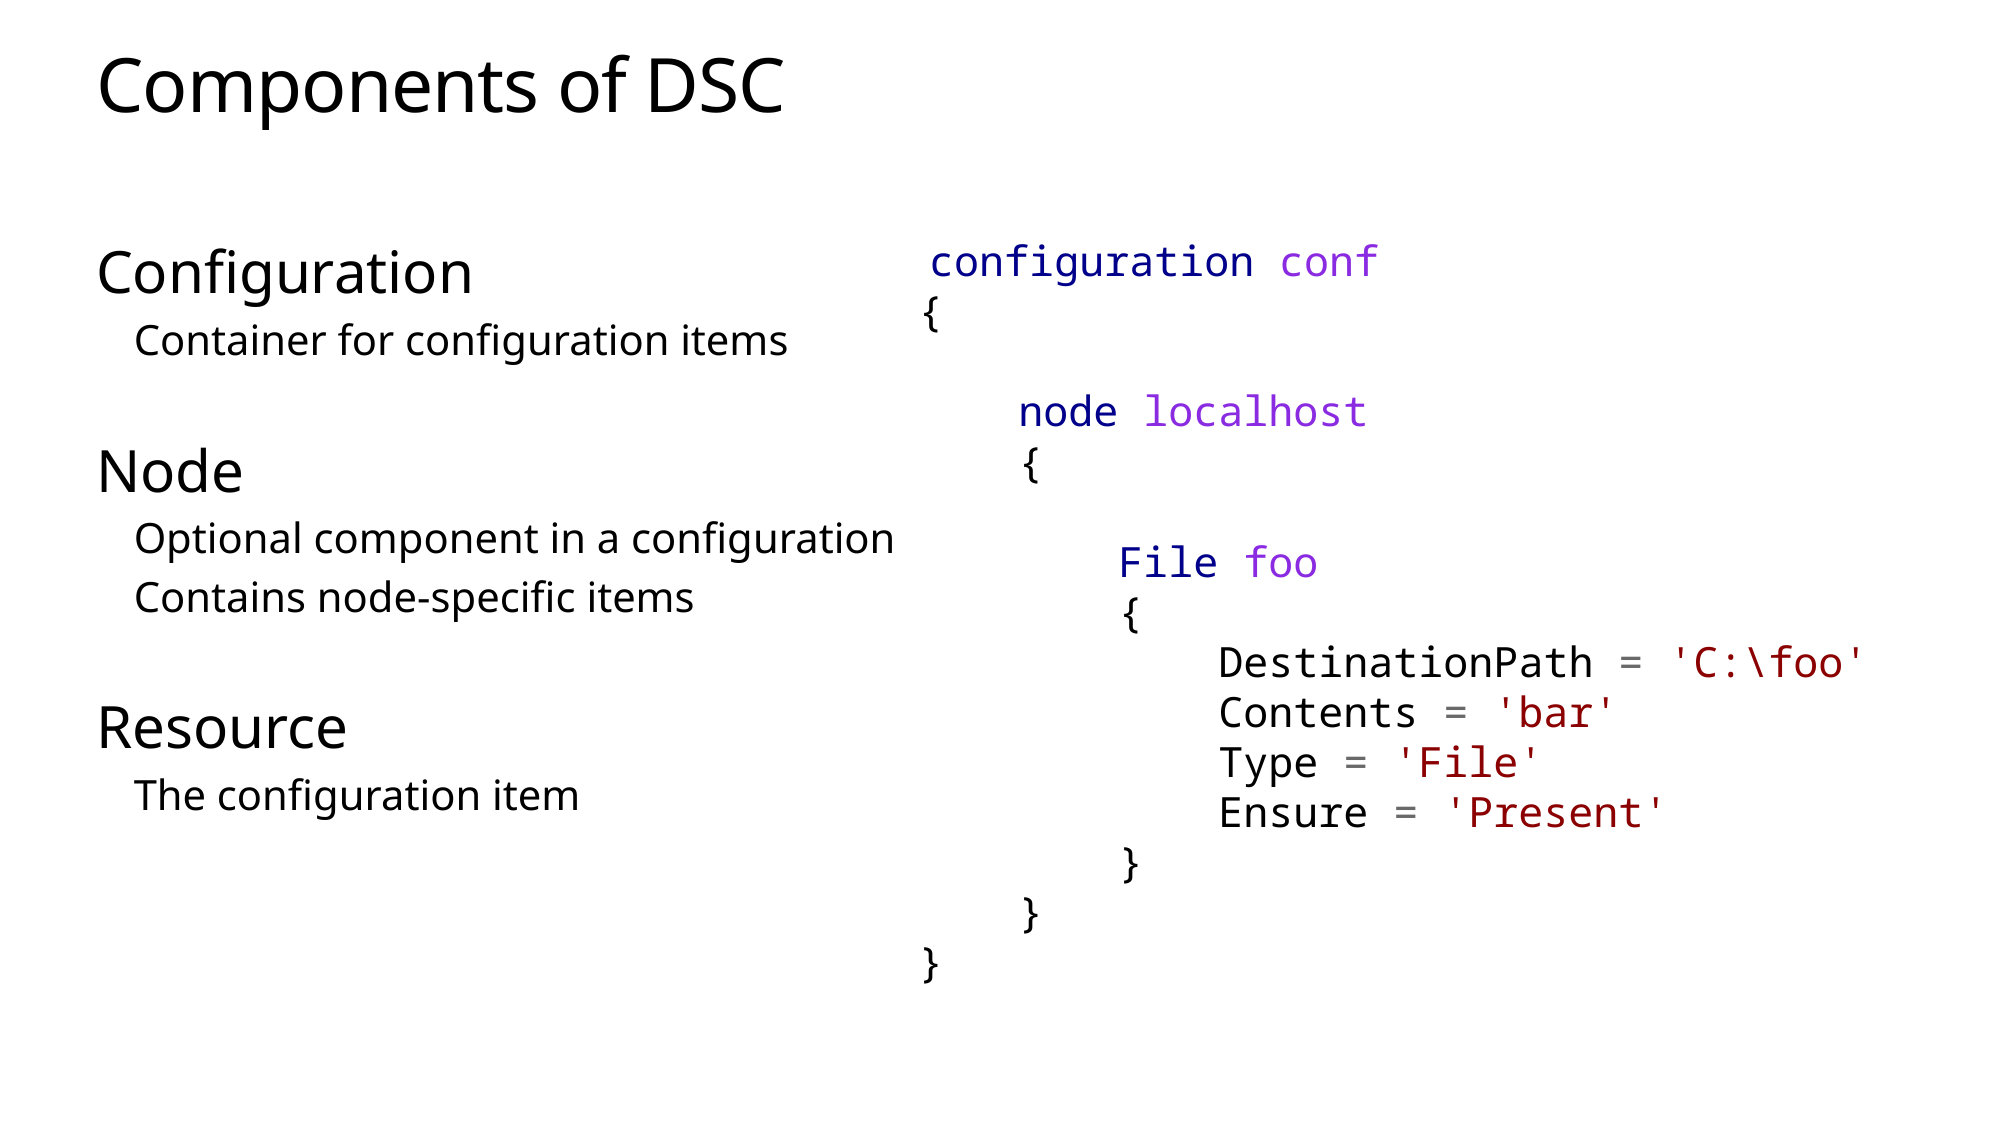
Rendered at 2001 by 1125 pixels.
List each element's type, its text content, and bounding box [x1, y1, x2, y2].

text_box configuration conf { node localhost { File foo { DestinationPath = 'C:\foo' Contents = 'bar' Type = 'File' Ensure = 'Present' } } } [918, 235, 1932, 1036]
list Configuration Container for configuration items Node Optional component in a configuration Contains node-specific items Resource The configuration item [96, 235, 900, 840]
title Components of DSC [96, 37, 1904, 129]
